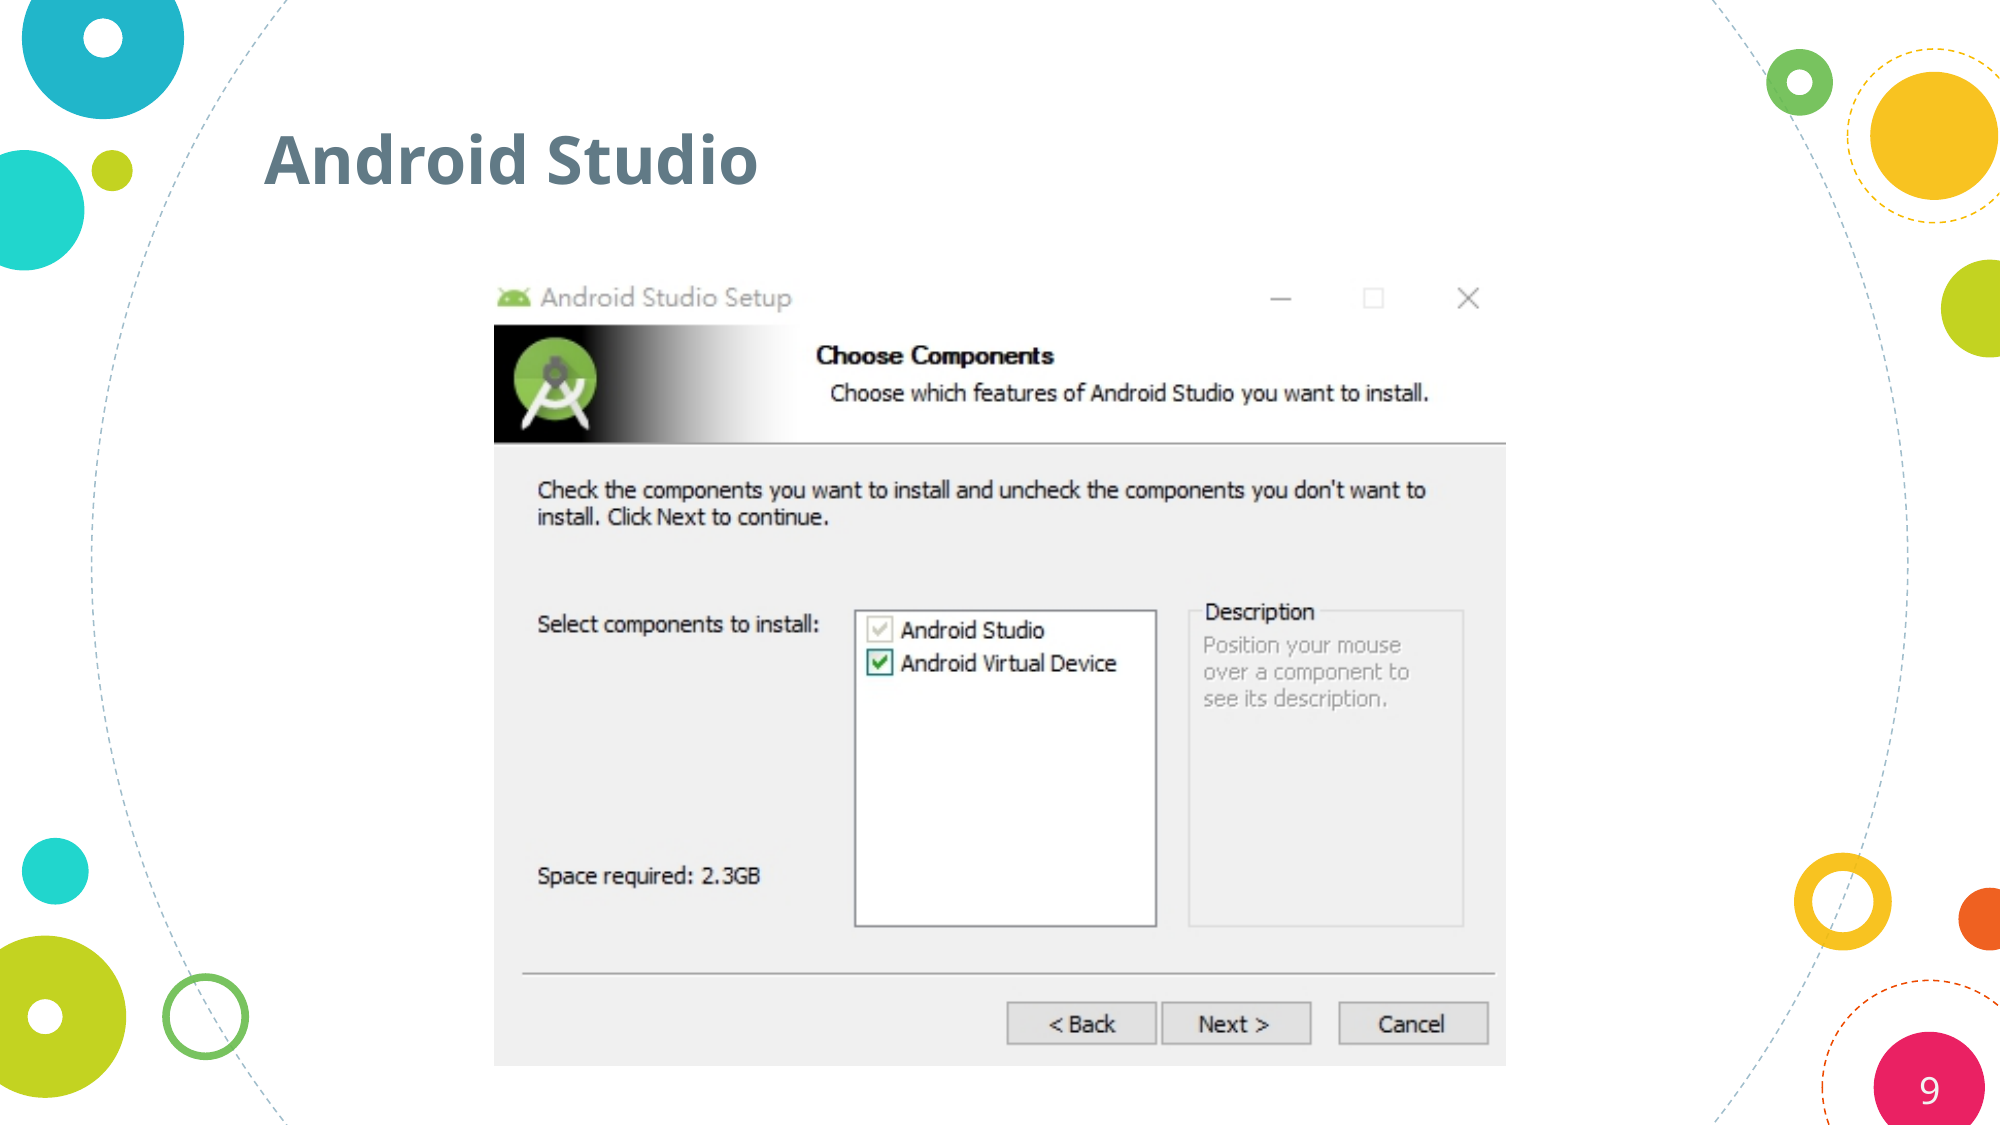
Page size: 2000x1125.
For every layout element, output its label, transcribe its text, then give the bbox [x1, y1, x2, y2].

picture [493, 278, 1506, 1066]
slide_number 9 [1885, 1060, 1975, 1125]
title Android Studio [249, 45, 1750, 213]
